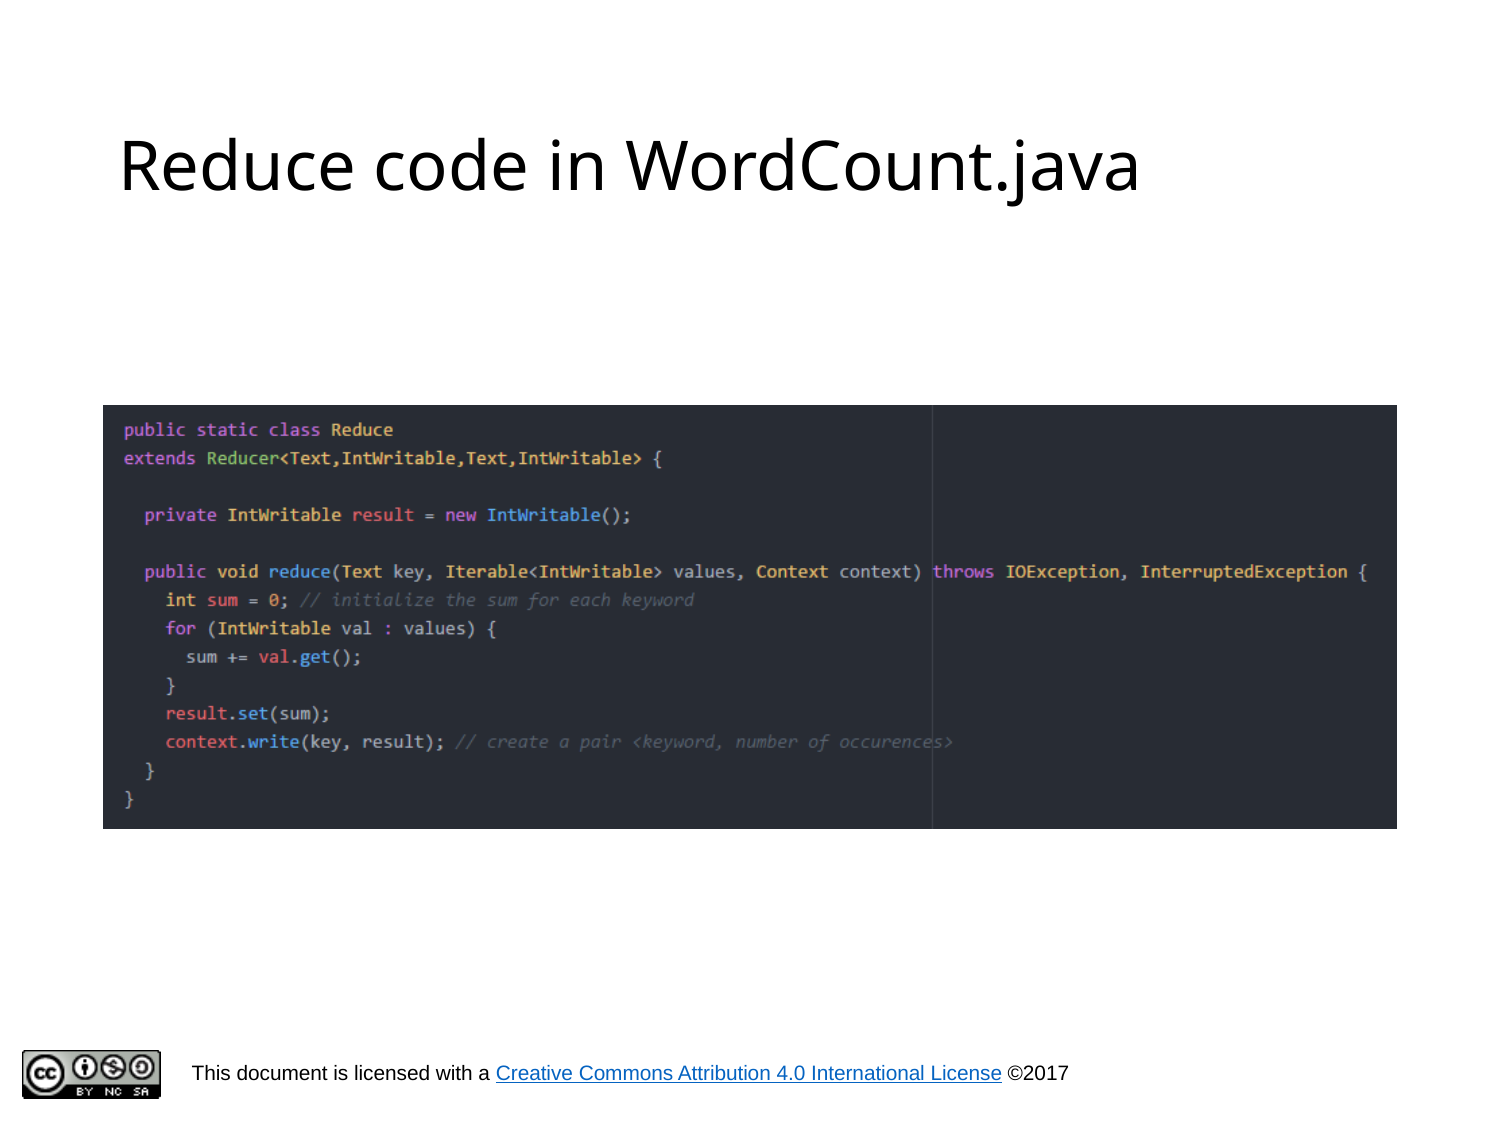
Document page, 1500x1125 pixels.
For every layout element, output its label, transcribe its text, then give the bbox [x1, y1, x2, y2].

title Reduce code in WordCount.java [102, 59, 1398, 278]
picture [22, 1050, 161, 1099]
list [103, 405, 1397, 829]
